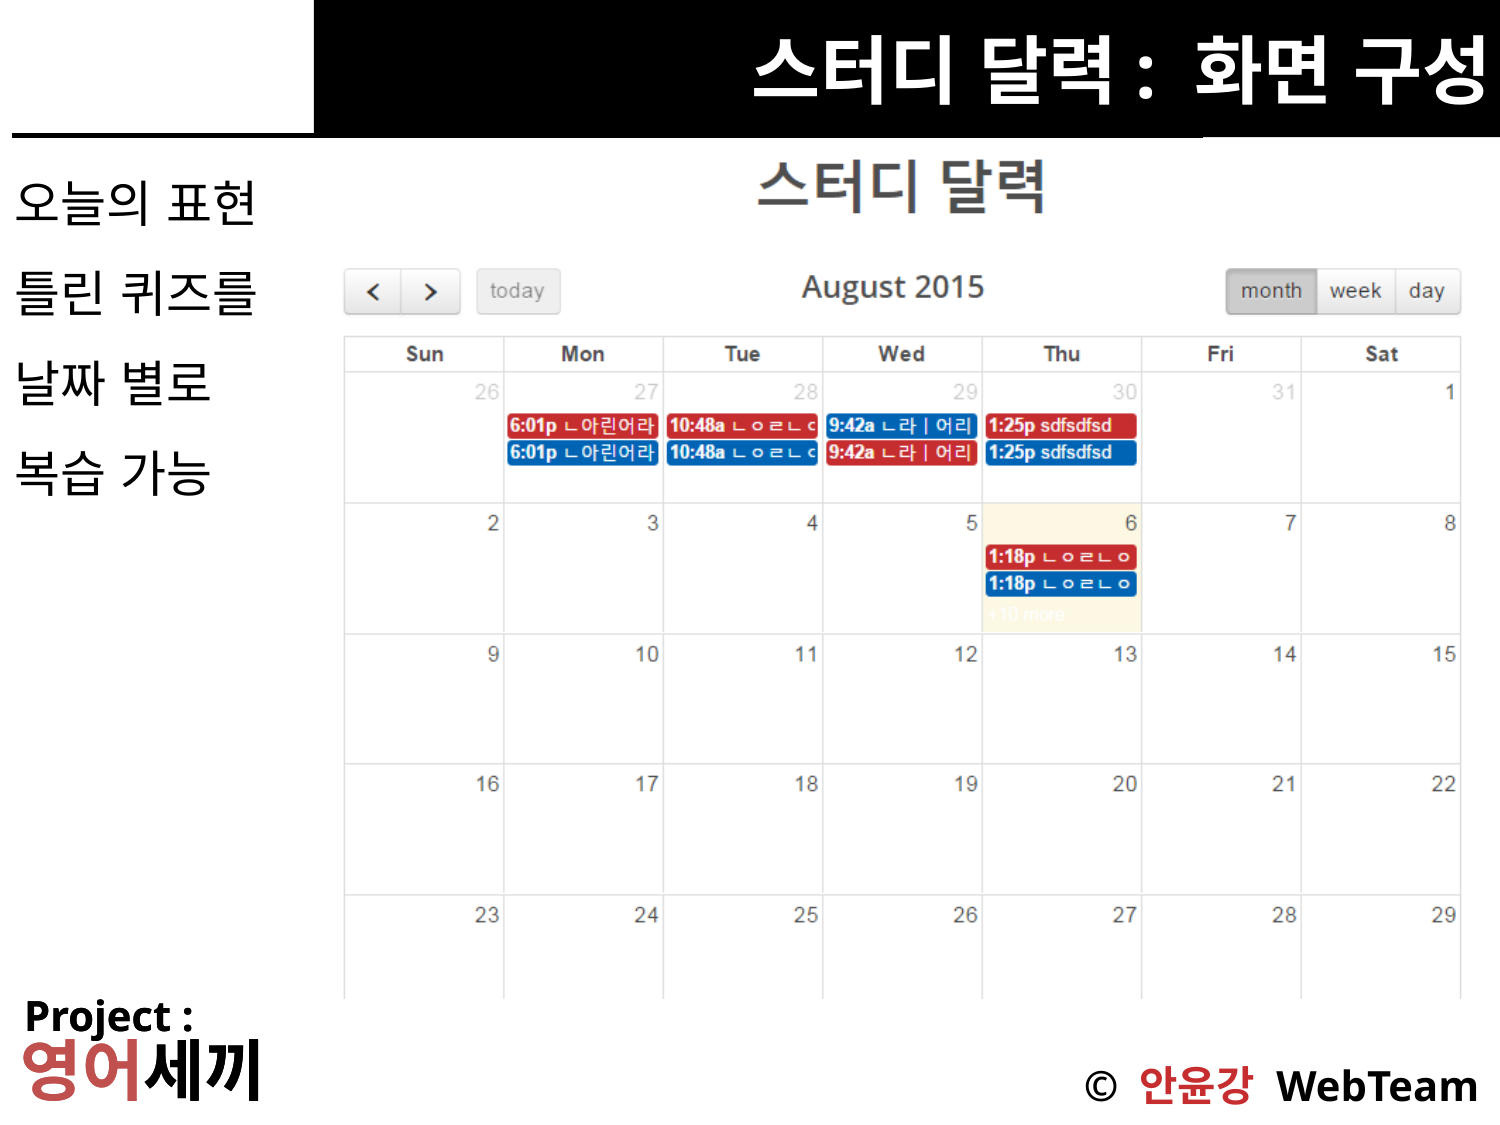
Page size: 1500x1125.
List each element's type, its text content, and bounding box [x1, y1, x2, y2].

picture [333, 130, 1500, 999]
text_box 스터디 달력: 화면 구성 [312, 0, 1500, 133]
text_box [5, 981, 302, 1118]
text_box 오늘의 표현 틀린 퀴즈를 날짜 별로 복습 가능 [0, 135, 314, 511]
